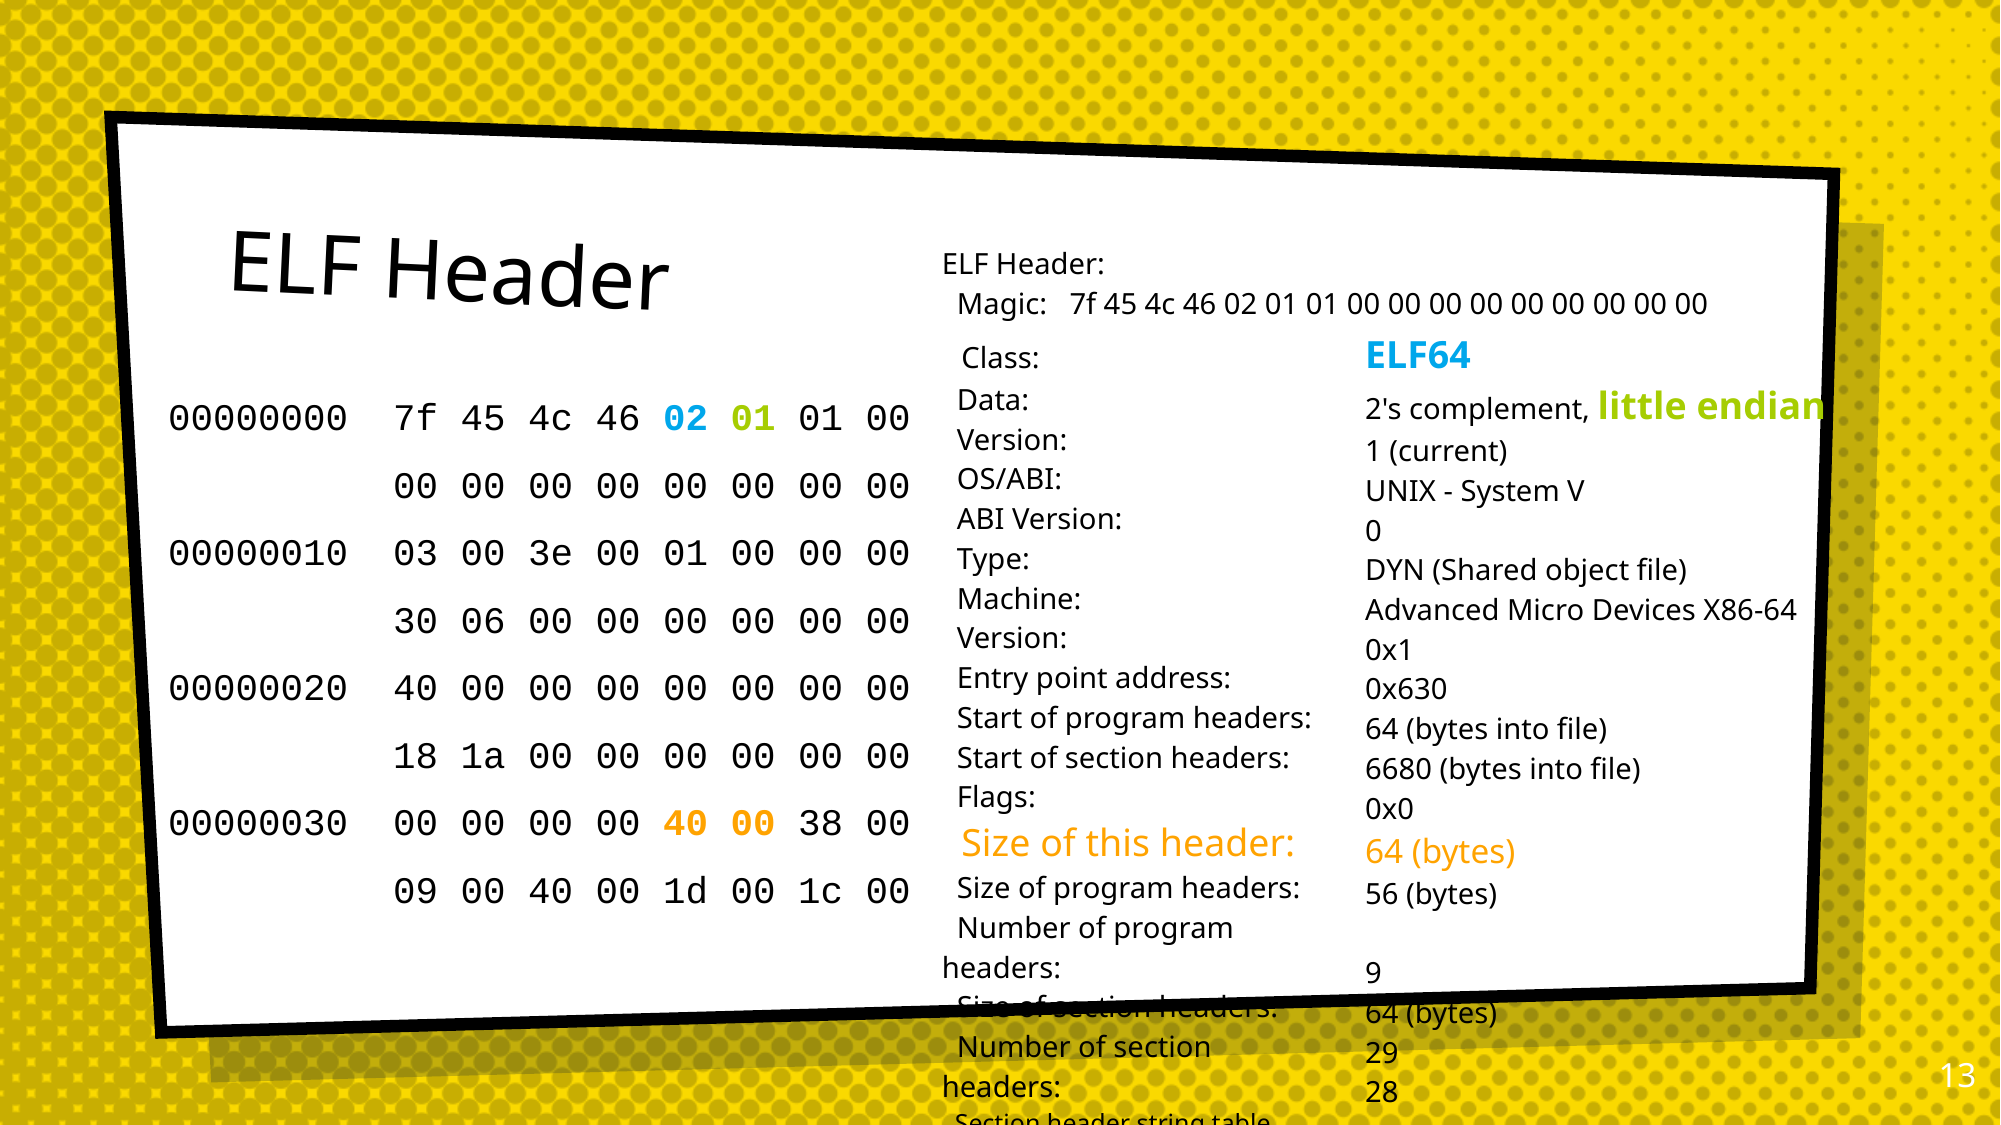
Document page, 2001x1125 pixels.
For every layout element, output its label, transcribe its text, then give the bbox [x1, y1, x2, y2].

table_cell ELF64 2's complement, little endian 1 (current) UNIX - System V 0 DYN (Shared object file) Advanced Micro Devices X86-64 0x1 0x630 64 (bytes into file) 6680 (bytes into file) 0x0 64 (bytes) 56 (bytes) 9 64 (bytes) 29 28 [1350, 321, 1845, 1080]
table_cell Class: Data: Version: OS/ABI: ABI Version: Type: Machine: Version: Entry point address: Start of program headers: Start of section headers: Flags: Size of this header: Size of program headers: Number of program headers: Size of section headers: Number of section headers: Section header string table index: [927, 321, 1350, 1080]
title ELF Header [210, 155, 1755, 356]
text_box 00000000 7f 45 4c 46 02 01 01 00 00 00 00 00 00 00 00 00 00000010 03 00 3e 00 01 00 00 00 30 06 00 00 00 00 00 00 00000020 40 00 00 00 00 00 00 00 18 1a 00 00 00 00 00 00 00000030 00 00 00 00 40 00 38 00 09 00 40 00 1d 00 1c 00 [153, 363, 927, 919]
slide_number 12 [1871, 1038, 1992, 1125]
table_header ELF Header: Magic: 7f 45 4c 46 02 01 01 00 00 00 00 00 00 00 00 00 [927, 236, 1845, 321]
